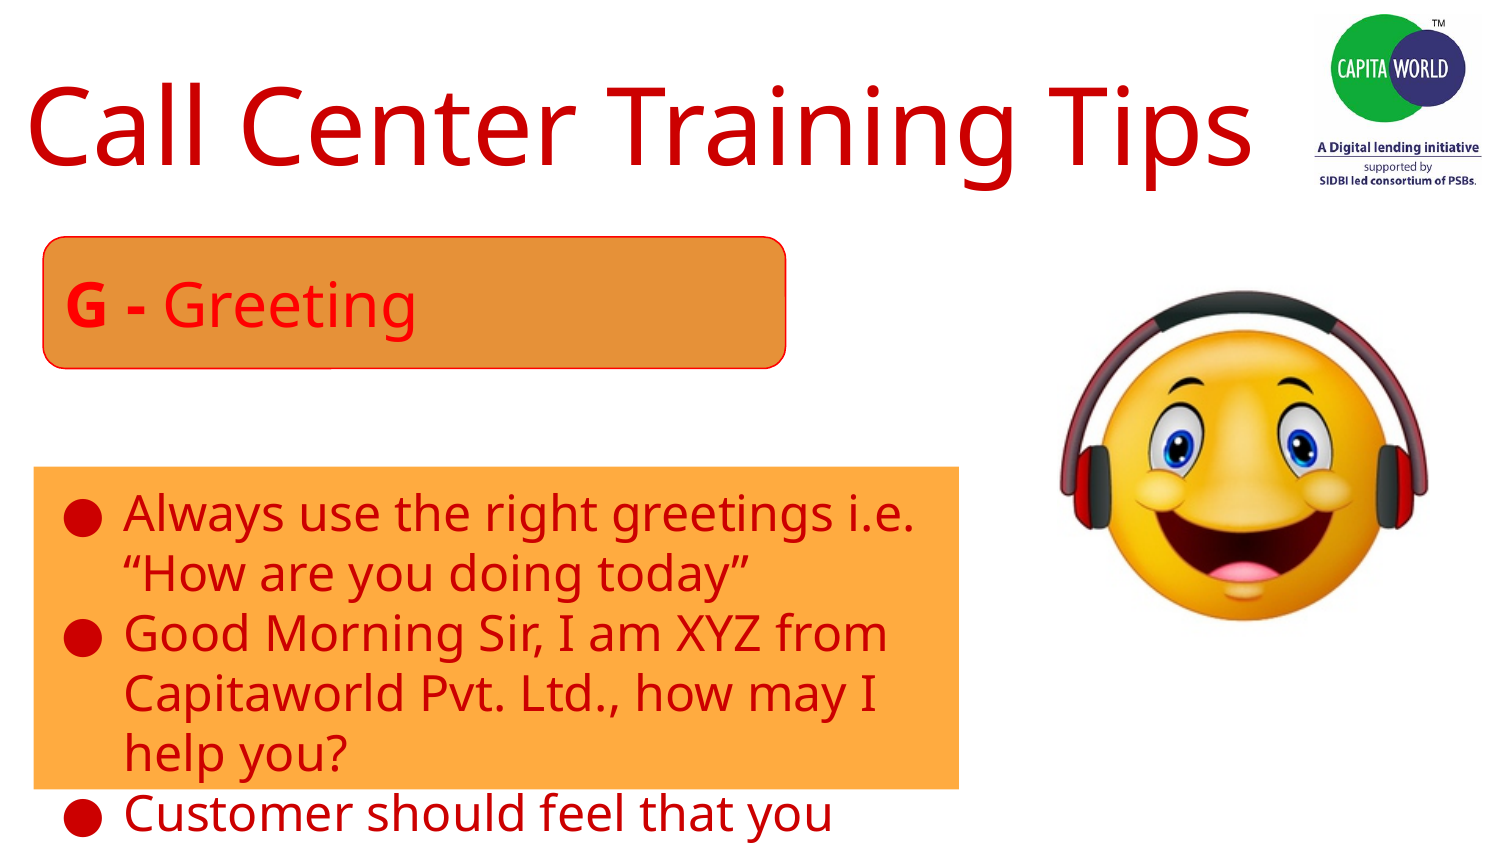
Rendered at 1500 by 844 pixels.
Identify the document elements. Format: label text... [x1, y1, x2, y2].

picture [1057, 260, 1430, 652]
subtitle Always use the right greetings i.e. “How are you doing today” Good Morning Sir, I am XYZ from Capitaworld Pvt. Ltd., how may I help you? Customer should feel that you really care. [33, 466, 959, 790]
title Call Center Training Tips [0, 72, 1326, 203]
picture [1314, 14, 1483, 185]
text_box G - Greeting [43, 236, 786, 369]
